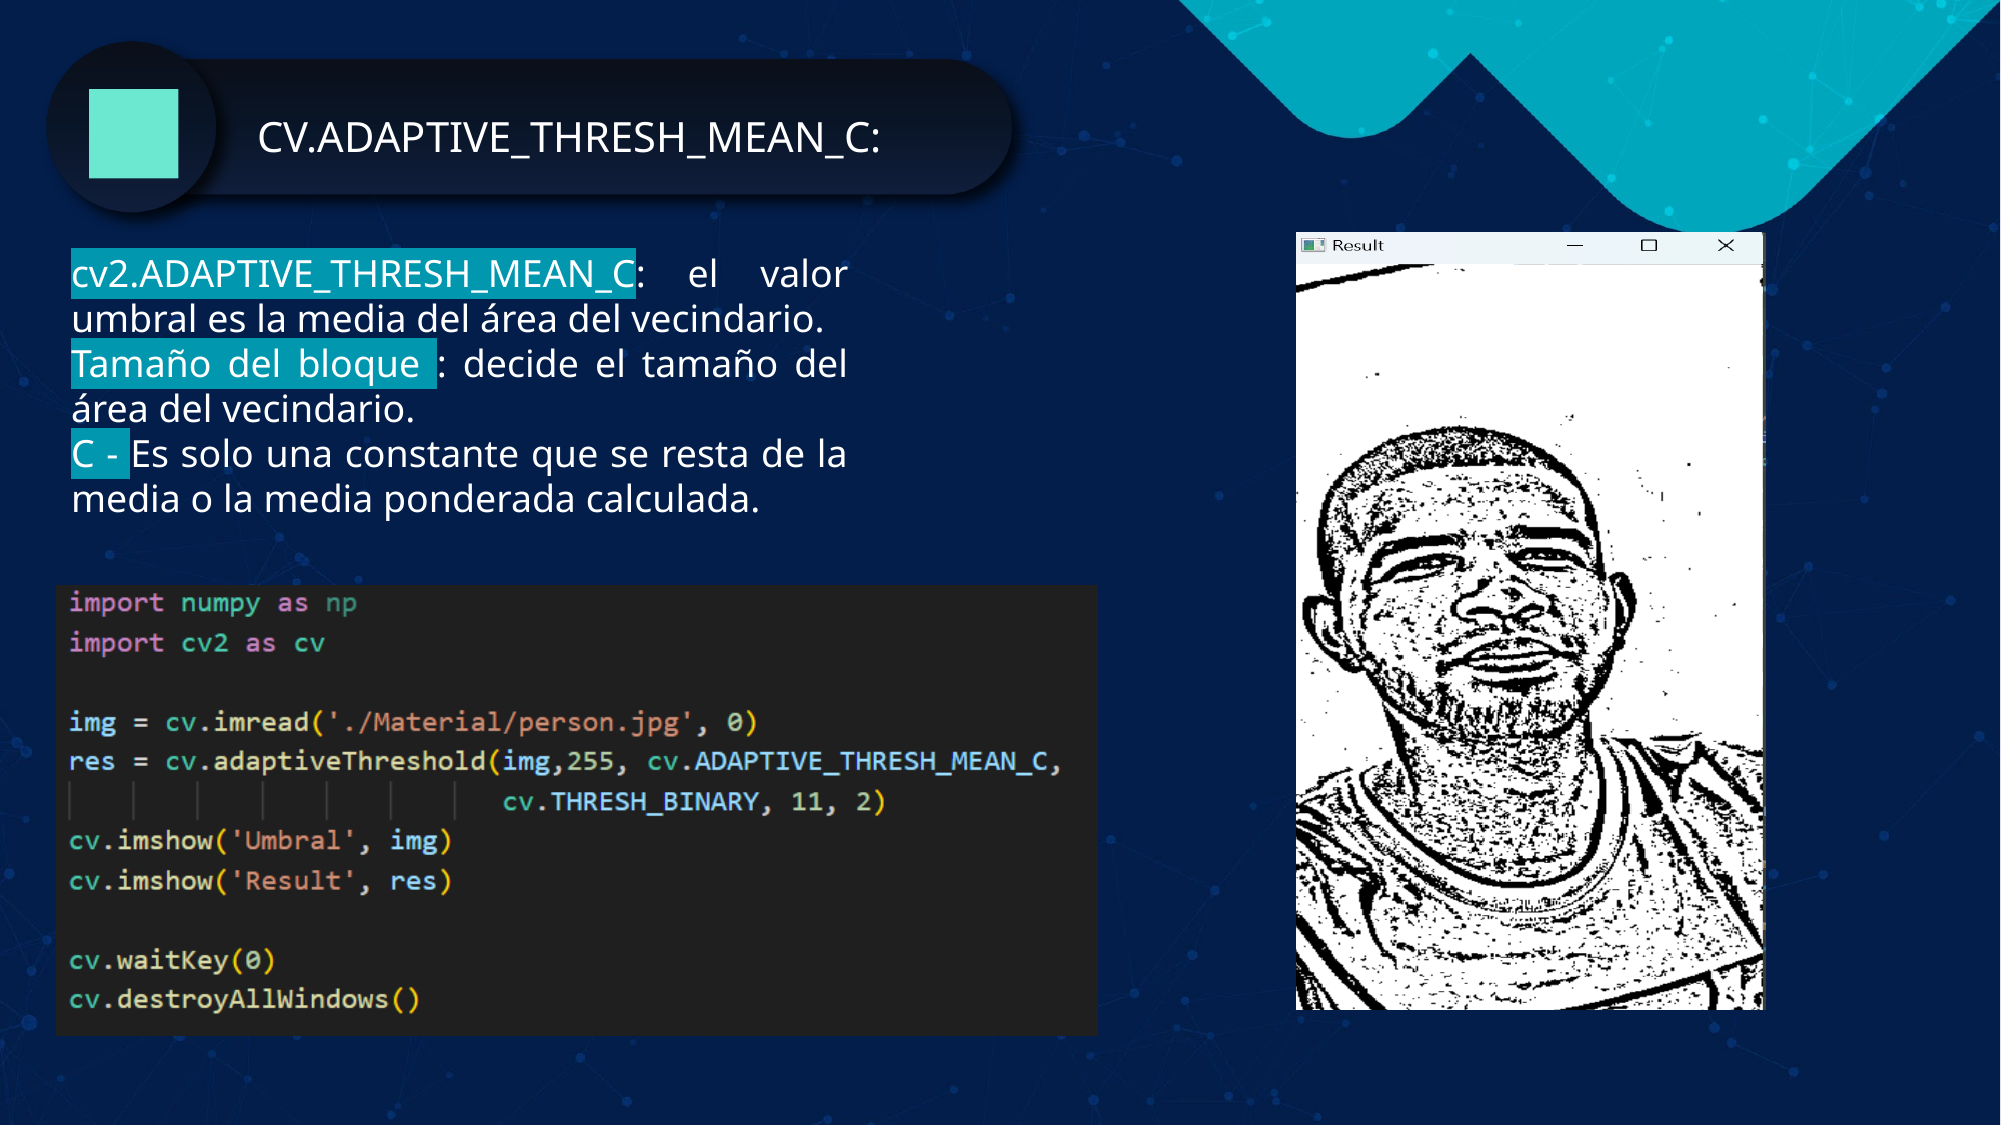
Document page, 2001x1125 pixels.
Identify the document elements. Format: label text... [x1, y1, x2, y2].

text_box cv2.ADAPTIVE_THRESH_MEAN_C: el valor umbral es la media del área del vecindario. Tamaño del bloque : decide el tamaño del área del vecindario. C - Es solo una constante que se resta de la media o la media ponderada calculada. [56, 241, 864, 540]
picture [0, 0, 2001, 1125]
